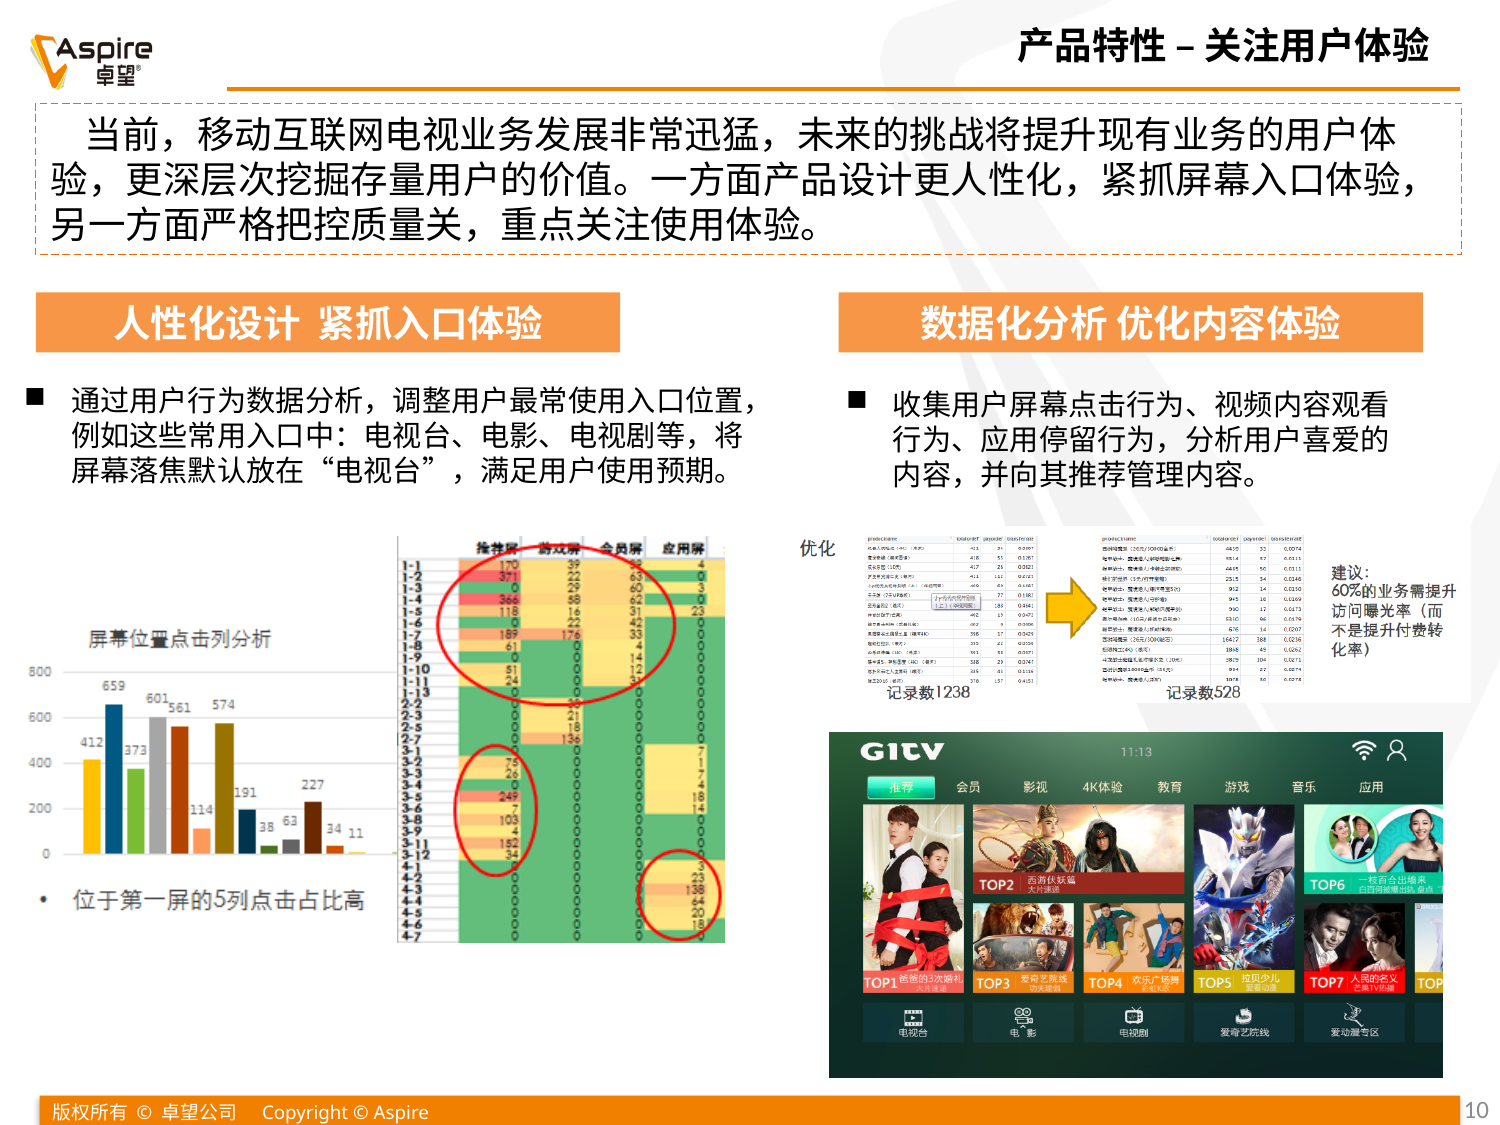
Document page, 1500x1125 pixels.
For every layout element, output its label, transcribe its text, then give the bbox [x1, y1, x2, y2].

picture [829, 732, 1443, 1078]
picture [790, 526, 1471, 703]
slide_number 10 [1154, 1078, 1500, 1125]
text_box 通过用户行为数据分析，调整用户最常使用入口位置，例如这些常用入口中：电视台、电影、电视剧等，将屏幕落焦默认放在“电视台”，满足用户使用预期。 [9, 375, 786, 525]
picture [27, 34, 156, 90]
text_box 人性化设计 紧抓入口体验 [35, 292, 621, 353]
text_box 数据化分析 优化内容体验 [838, 292, 1423, 353]
text_box 当前，移动互联网电视业务发展非常迅猛，未来的挑战将提升现有业务的用户体验，更深层次挖掘存量用户的价值。一方面产品设计更人性化，紧抓屏幕入口体验，另一方面严格把控质量关，重点关注使用体验。 [35, 103, 1462, 255]
text_box 产品特性 – 关注用户体验 [1002, 14, 1445, 75]
picture [24, 535, 725, 943]
text_box 收集用户屏幕点击行为、视频内容观看行为、应用停留行为，分析用户喜爱的内容，并向其推荐管理内容。 [831, 378, 1431, 499]
